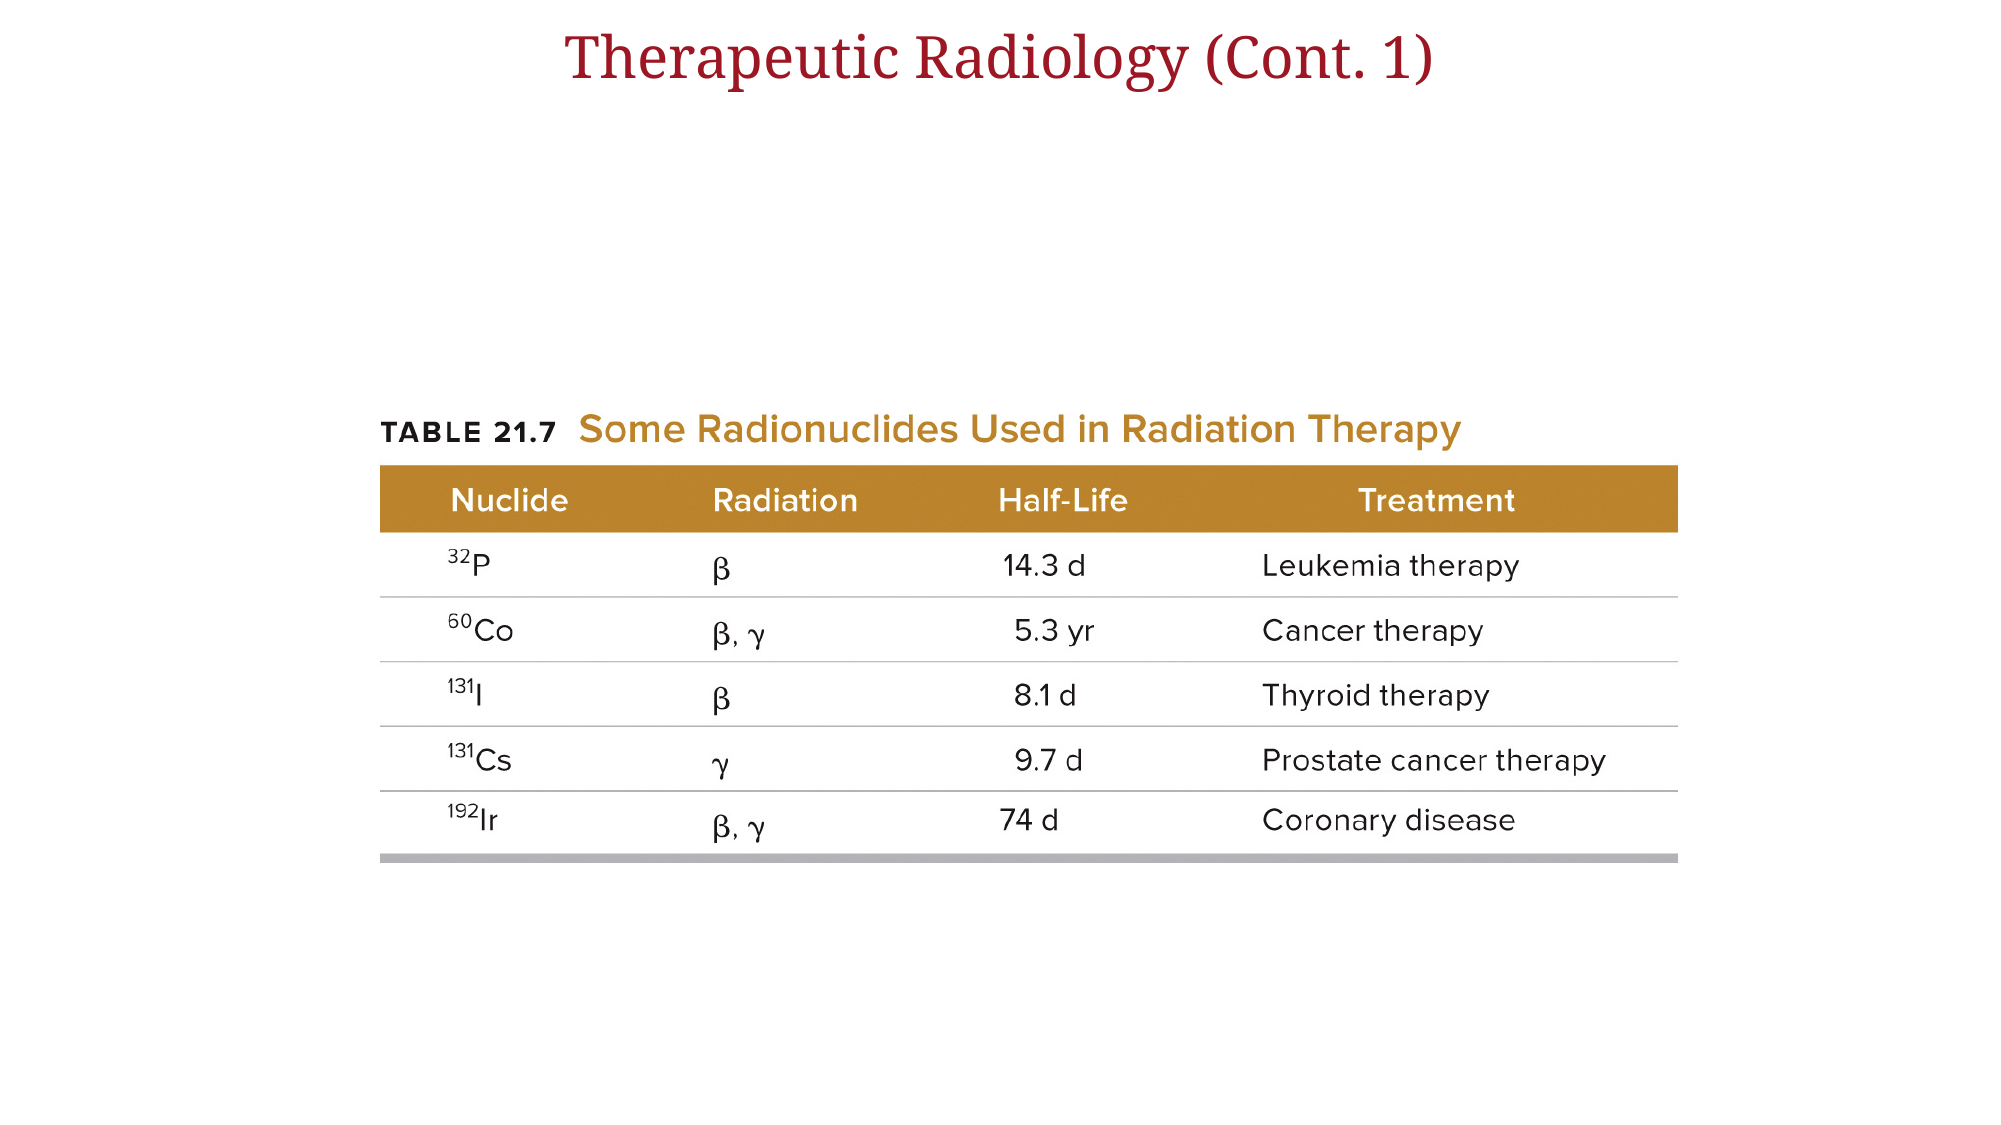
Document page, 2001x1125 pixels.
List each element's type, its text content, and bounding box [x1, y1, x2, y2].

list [370, 405, 1687, 870]
title Therapeutic Radiology (Cont. 1) [41, 12, 1959, 338]
